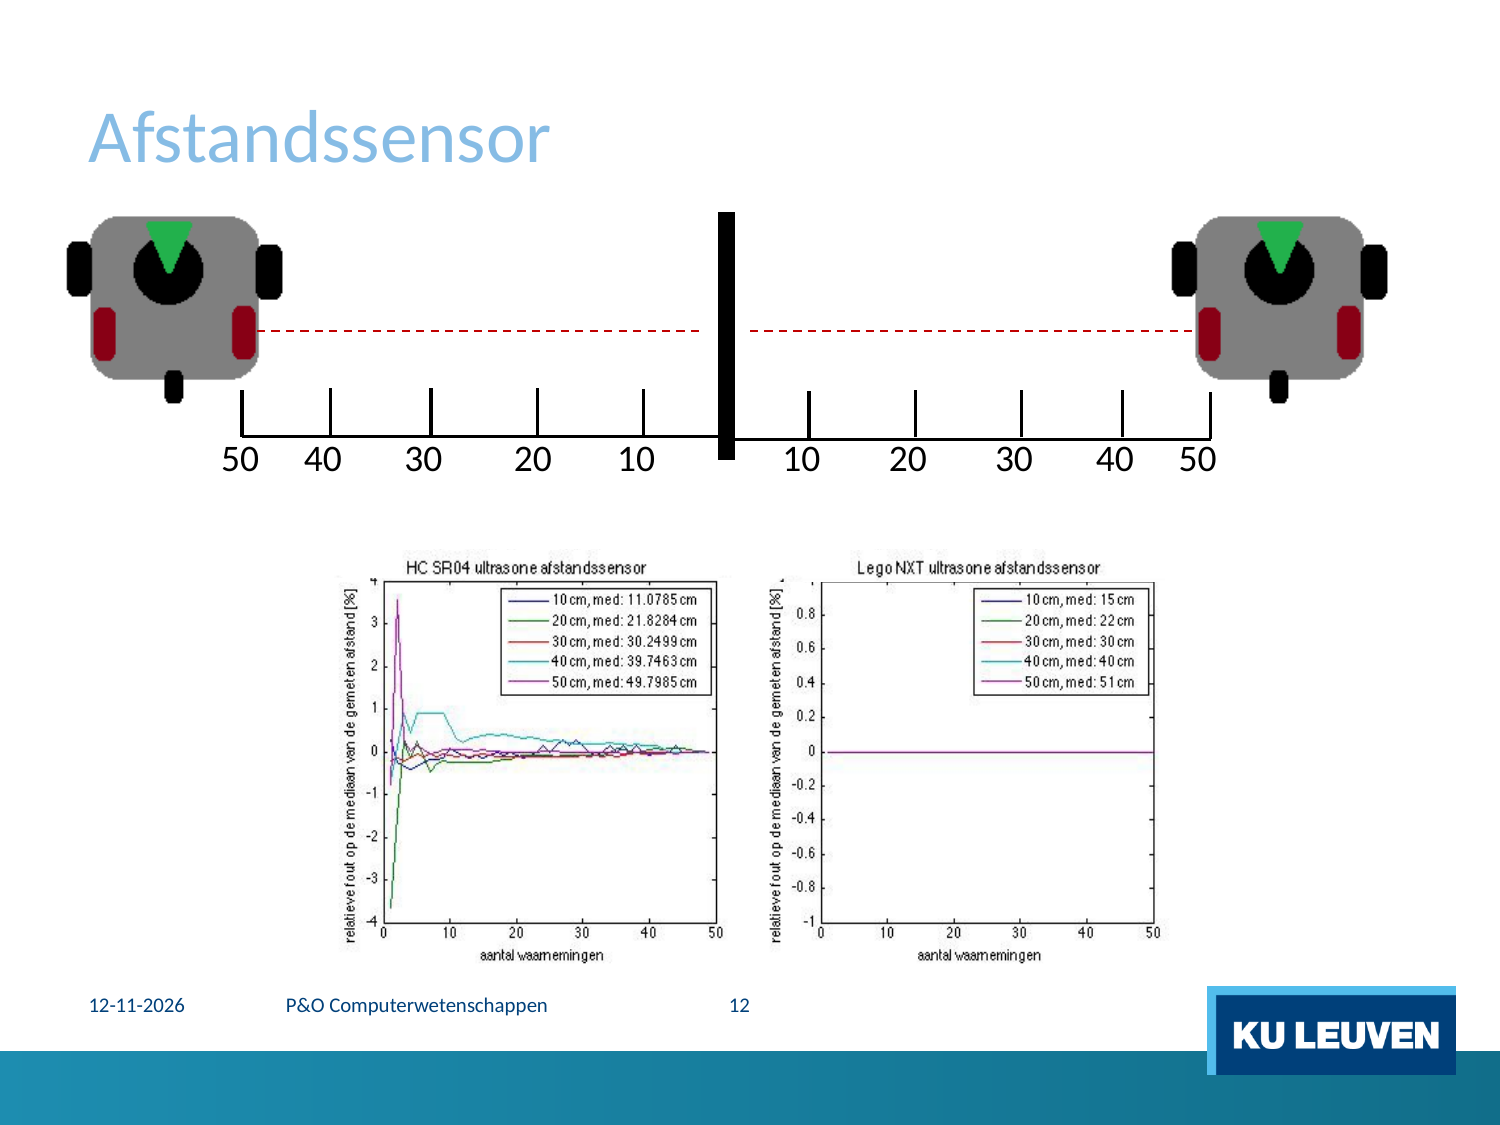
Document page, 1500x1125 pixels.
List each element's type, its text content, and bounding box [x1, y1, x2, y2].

text_box 10 [767, 449, 851, 487]
text_box 30 [389, 445, 473, 487]
text_box 20 [873, 449, 957, 487]
slide_number 12 [596, 992, 750, 1040]
text_box 10 [602, 445, 685, 487]
picture [1169, 212, 1394, 413]
footer P&O Computerwetenschappen [256, 992, 582, 1040]
text_box 40 [289, 445, 372, 487]
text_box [241, 387, 727, 438]
text_box 40 [1081, 449, 1163, 487]
picture [1207, 986, 1456, 1075]
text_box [726, 390, 1211, 440]
picture [325, 549, 1174, 970]
text_box 50 [1163, 426, 1247, 487]
text_box 30 [980, 449, 1063, 487]
picture [64, 212, 289, 413]
text_box 50 [206, 426, 289, 487]
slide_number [88, 992, 243, 1040]
text_box 20 [498, 445, 582, 487]
title Afstandssensor [88, 29, 1456, 178]
